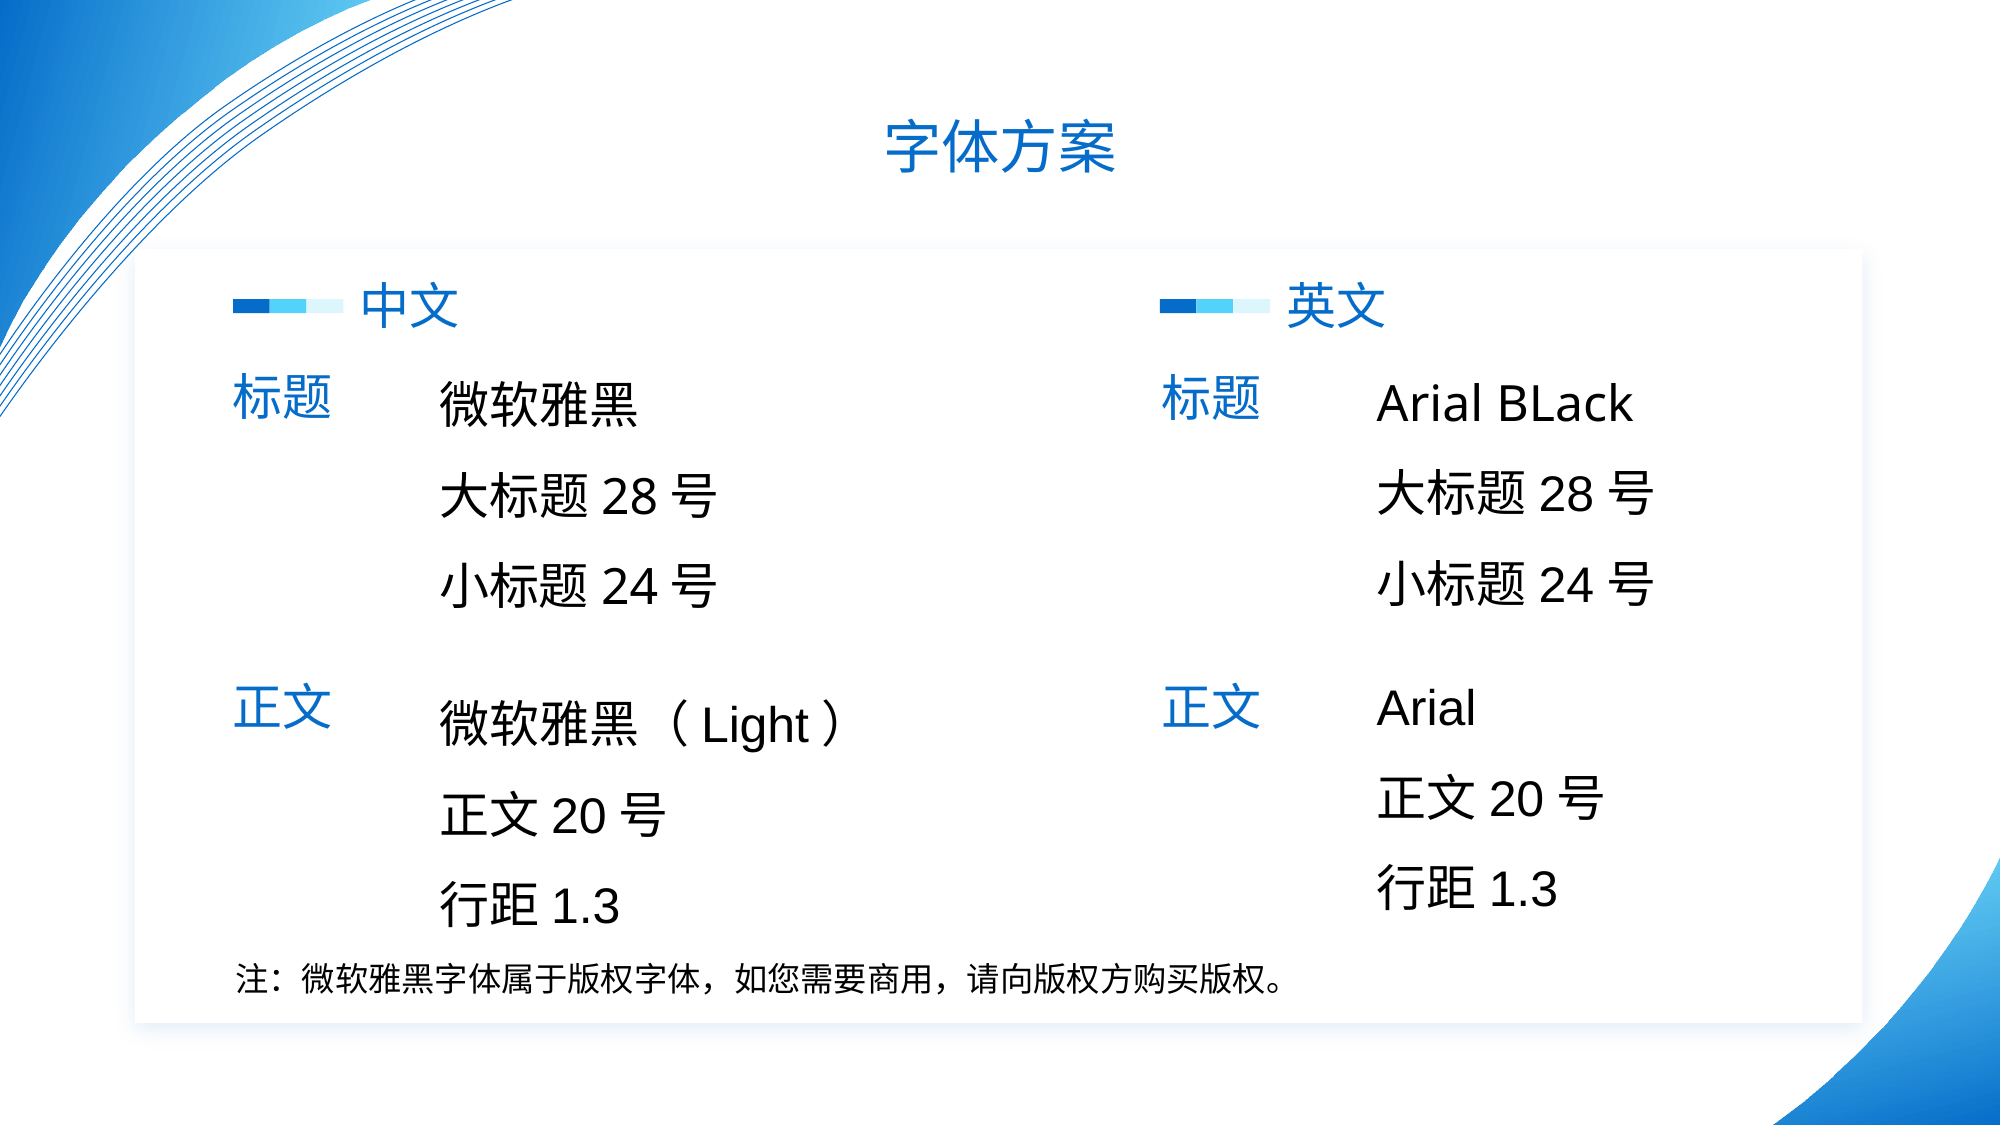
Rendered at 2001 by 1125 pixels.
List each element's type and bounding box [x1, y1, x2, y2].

text_box [0, 0, 2000, 1125]
